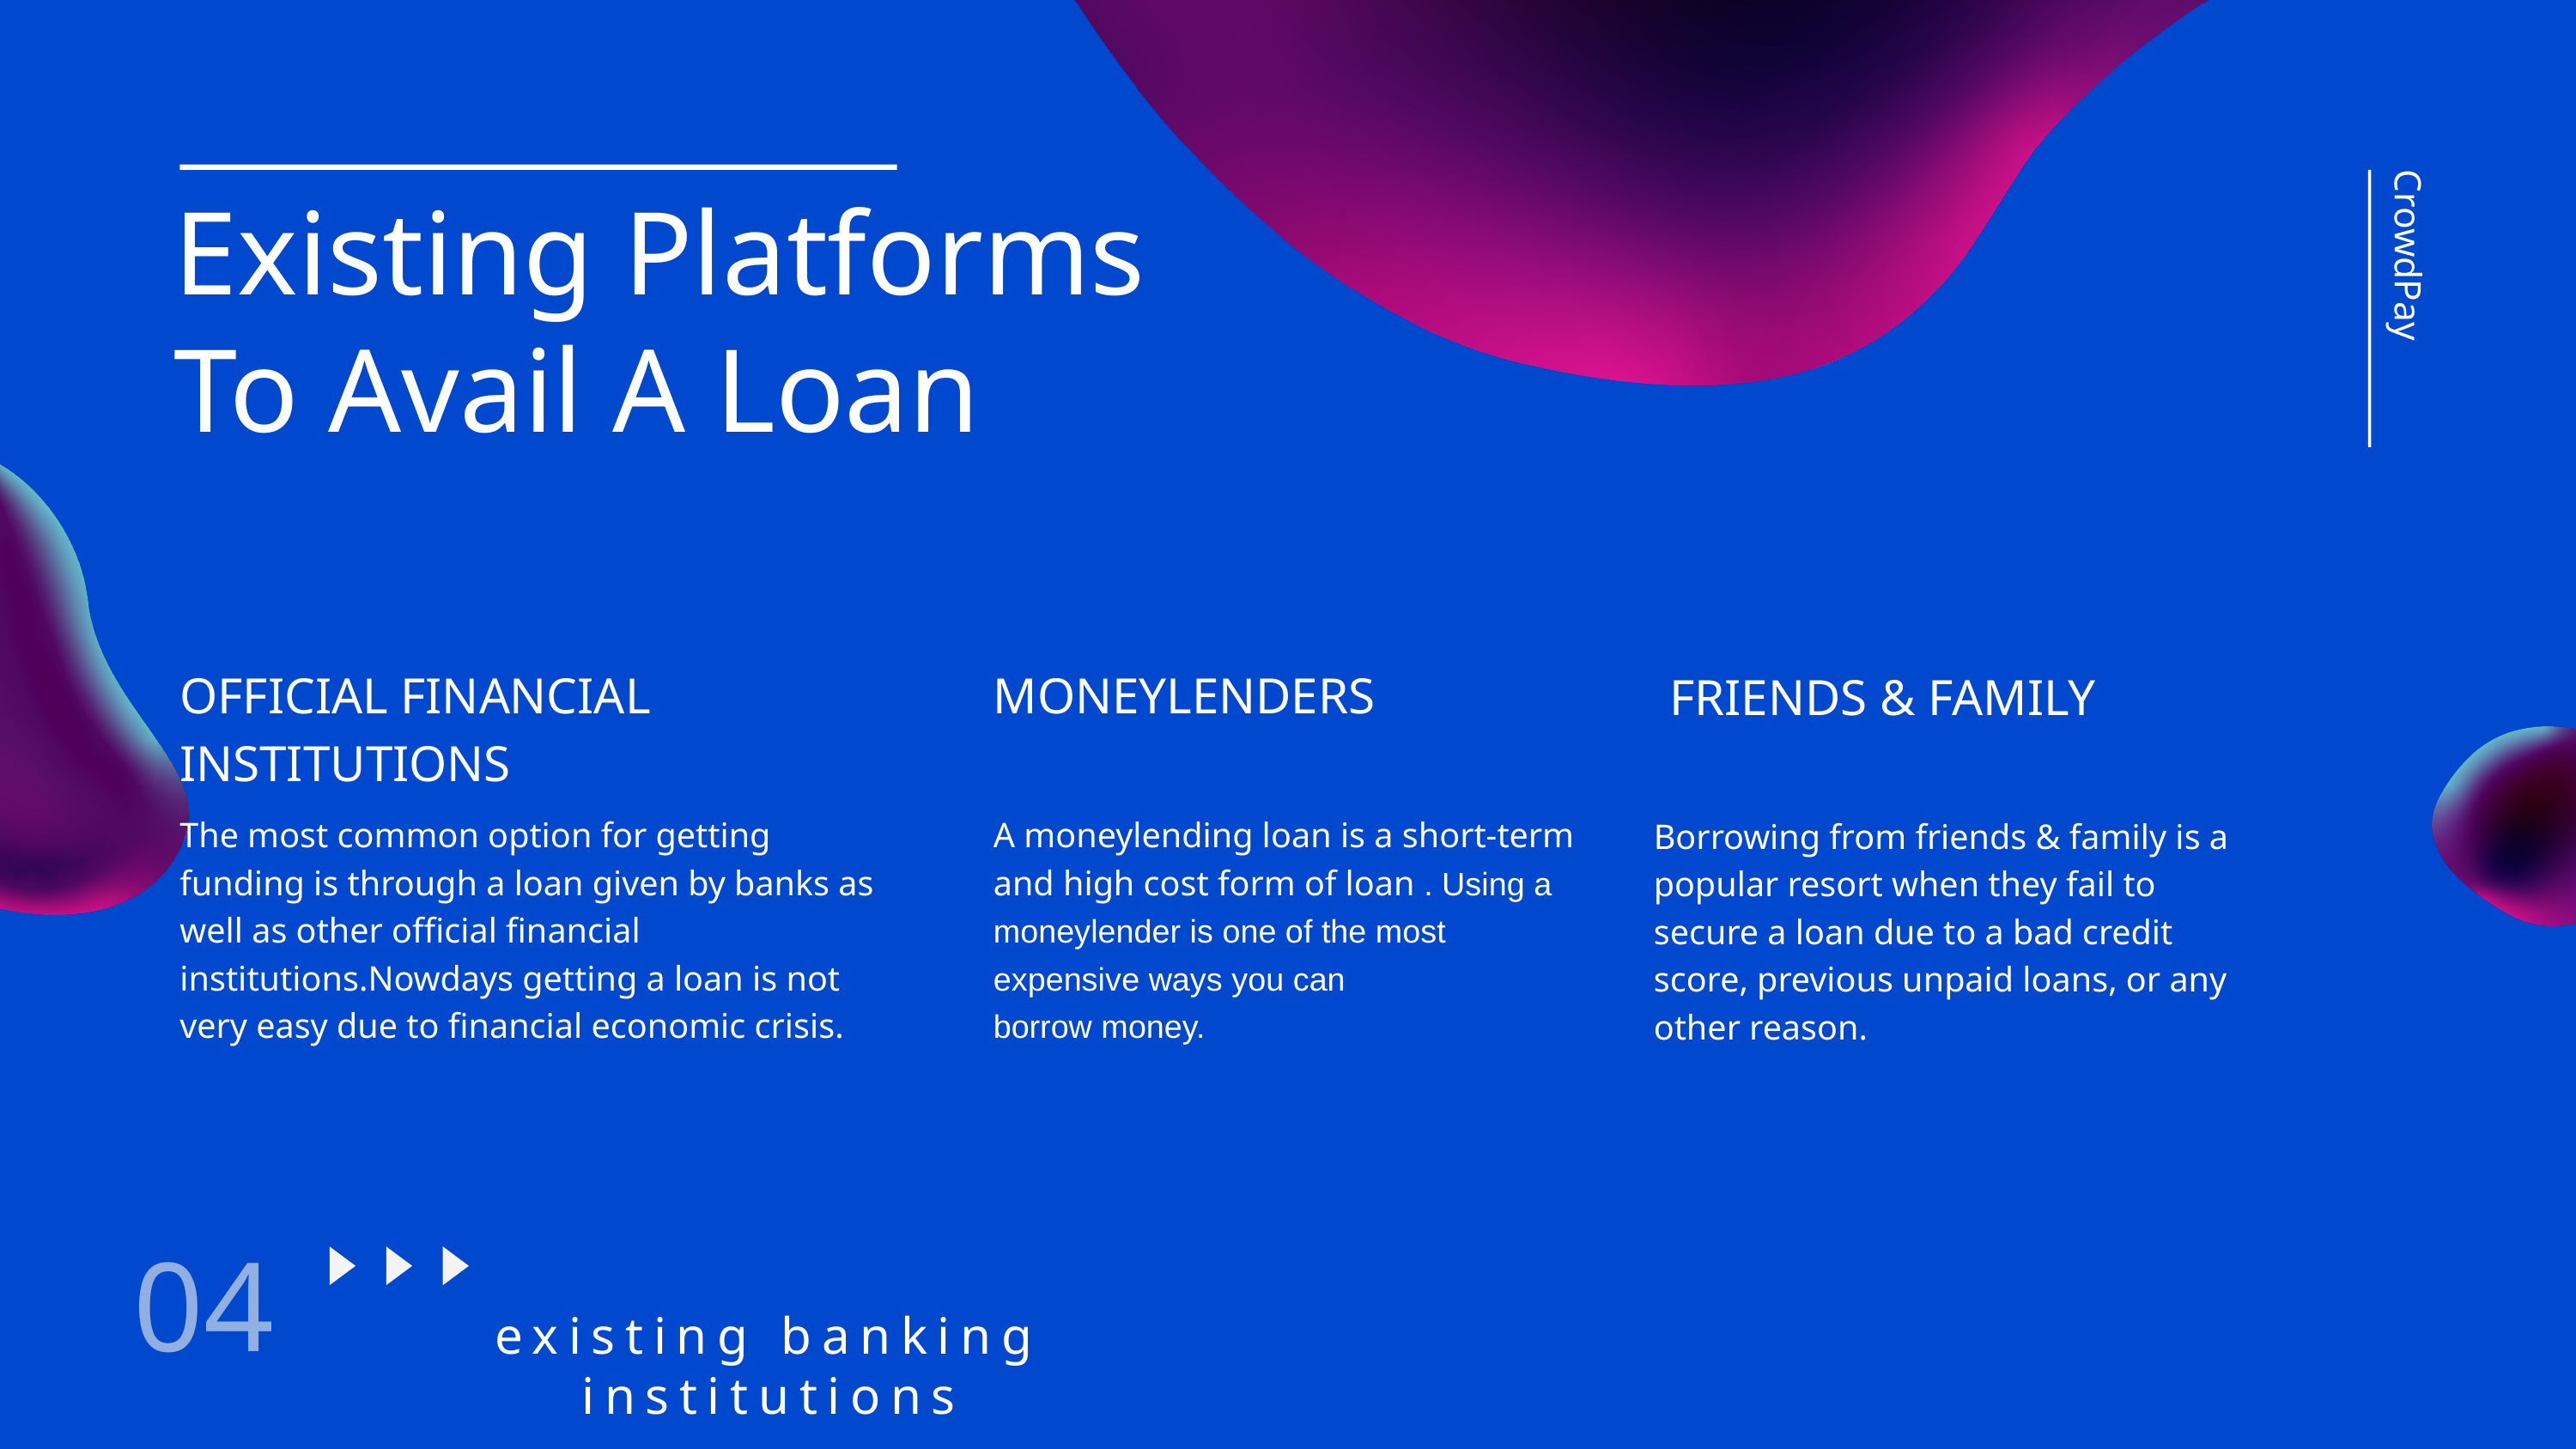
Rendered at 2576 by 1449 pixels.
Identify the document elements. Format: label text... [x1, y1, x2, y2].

text_box CrowdPay [2387, 169, 2432, 741]
text_box OFFICIAL FINANCIAL INSTITUTIONS [228, 654, 792, 791]
text_box 04 [133, 1230, 399, 1377]
text_box The most common option for getting funding is through a loan given by banks as well as other official financial institutions.Nowdays getting a loan is not very easy due to financial economic crisis. [179, 807, 897, 1046]
text_box [2367, 169, 2372, 180]
text_box existing banking institutions [329, 1303, 1209, 1424]
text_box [1653, 663, 2281, 1044]
text_box [179, 164, 897, 170]
text_box MONEYLENDERS [993, 654, 1605, 724]
text_box Existing Platforms To Avail A Loan [173, 180, 1107, 455]
text_box A moneylending loan is a short-term and high cost form of loan . Using a moneylender is one of the most expensive ways you can borrow money. [993, 807, 1576, 1046]
picture [2431, 726, 2576, 927]
picture [1055, 0, 2534, 573]
text_box Existing Platforms To Avail A Loan [2286, 180, 2387, 455]
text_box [329, 1246, 470, 1286]
picture [0, 462, 279, 958]
